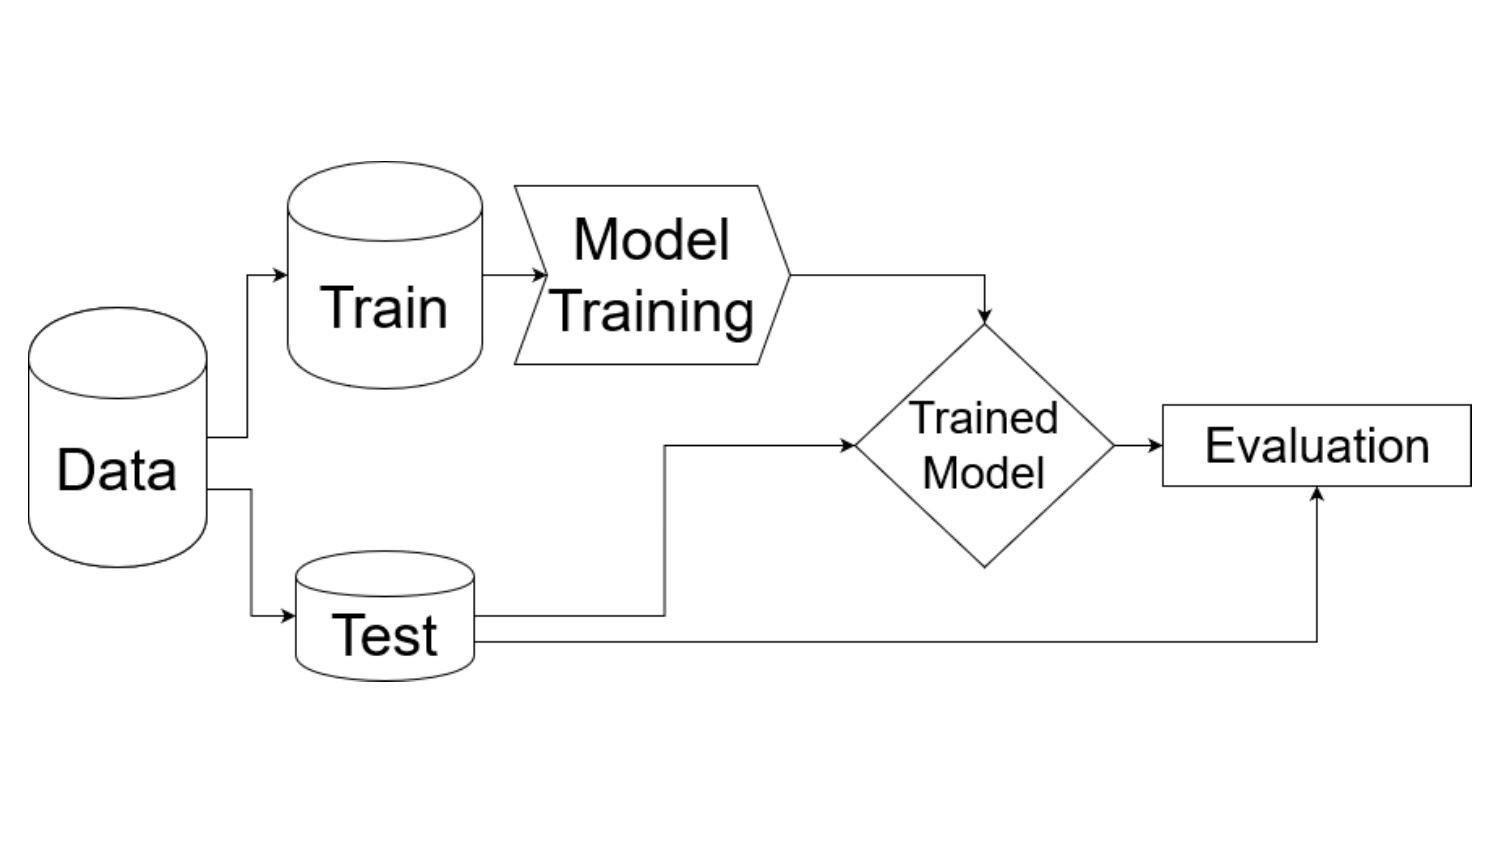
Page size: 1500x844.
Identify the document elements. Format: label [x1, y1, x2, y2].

picture [28, 161, 1472, 682]
